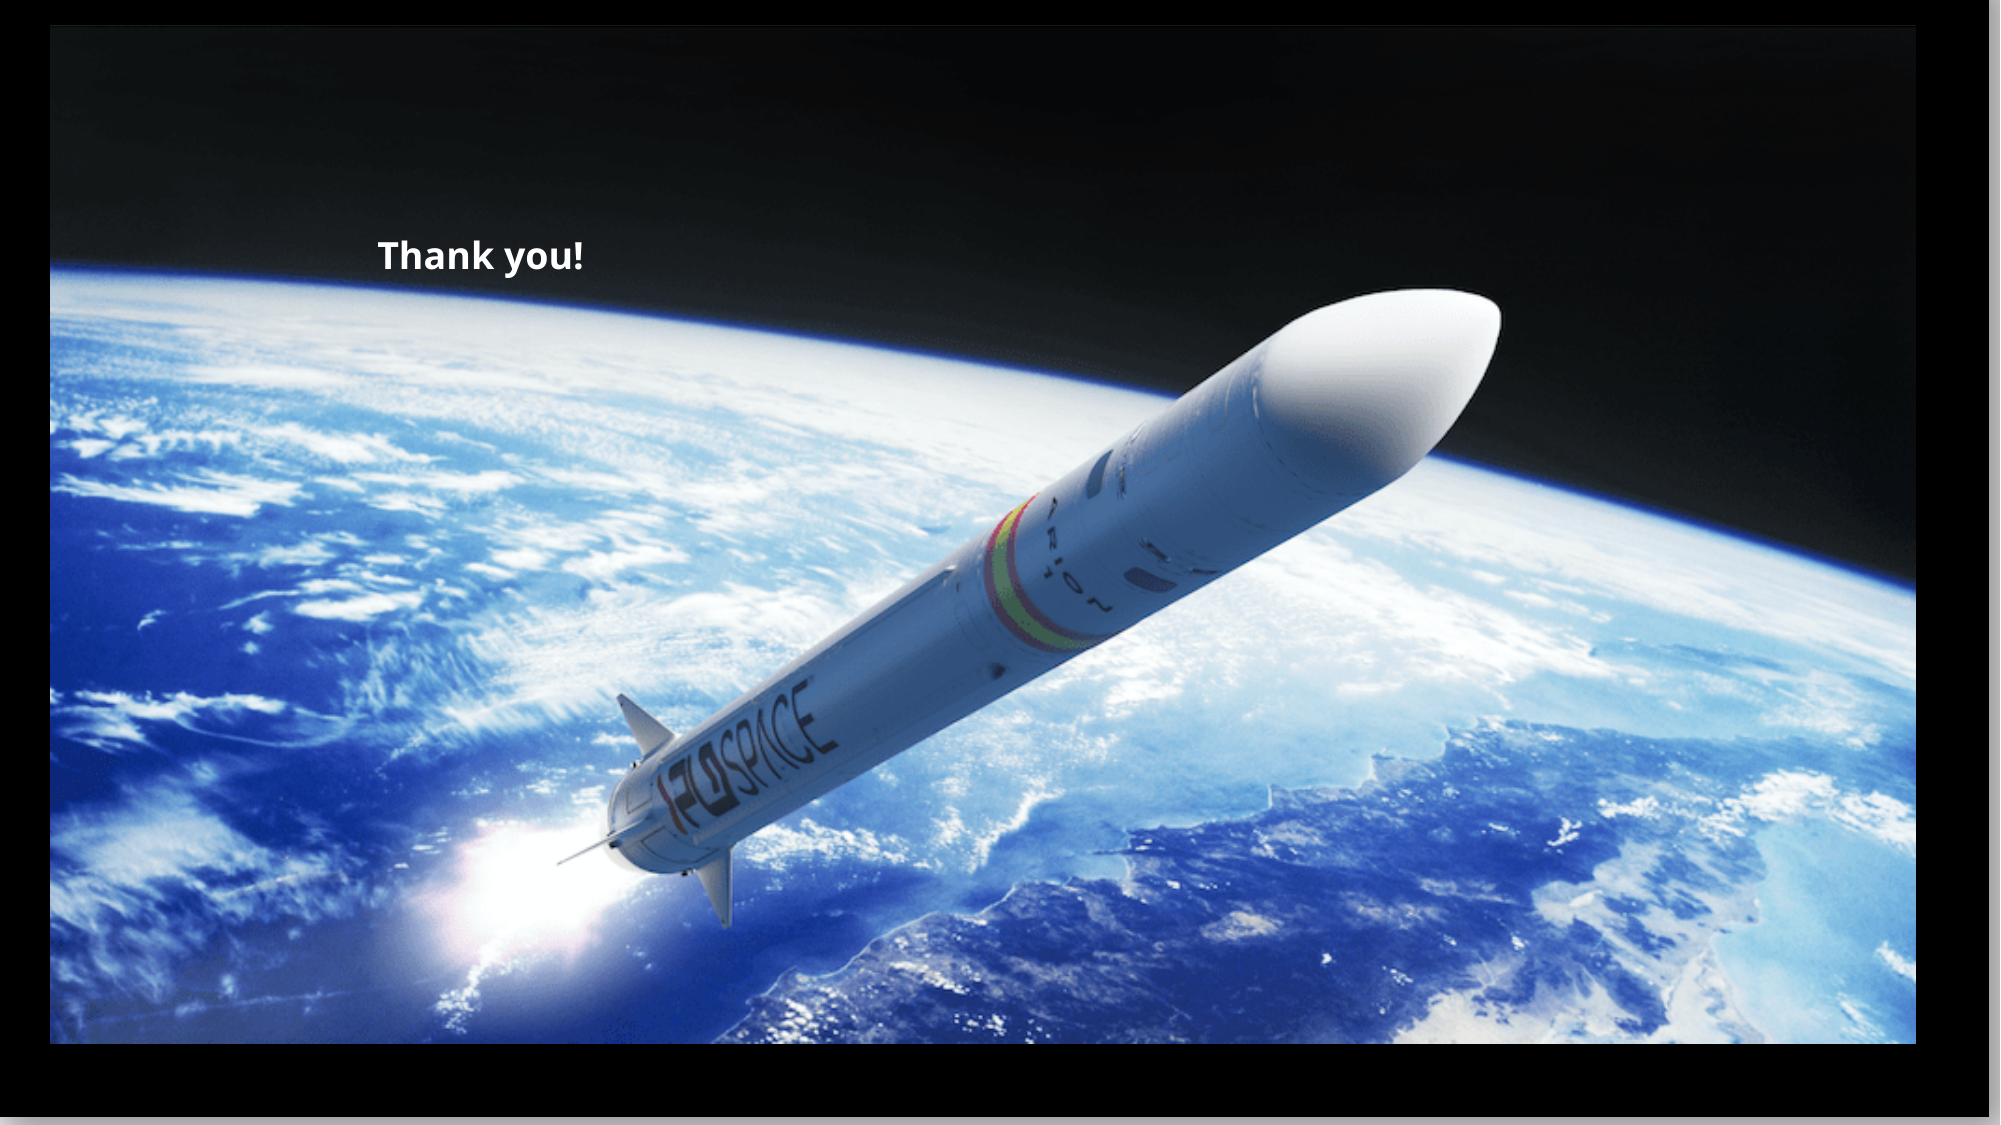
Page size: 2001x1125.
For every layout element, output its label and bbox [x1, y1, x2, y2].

picture [49, 24, 1917, 1045]
